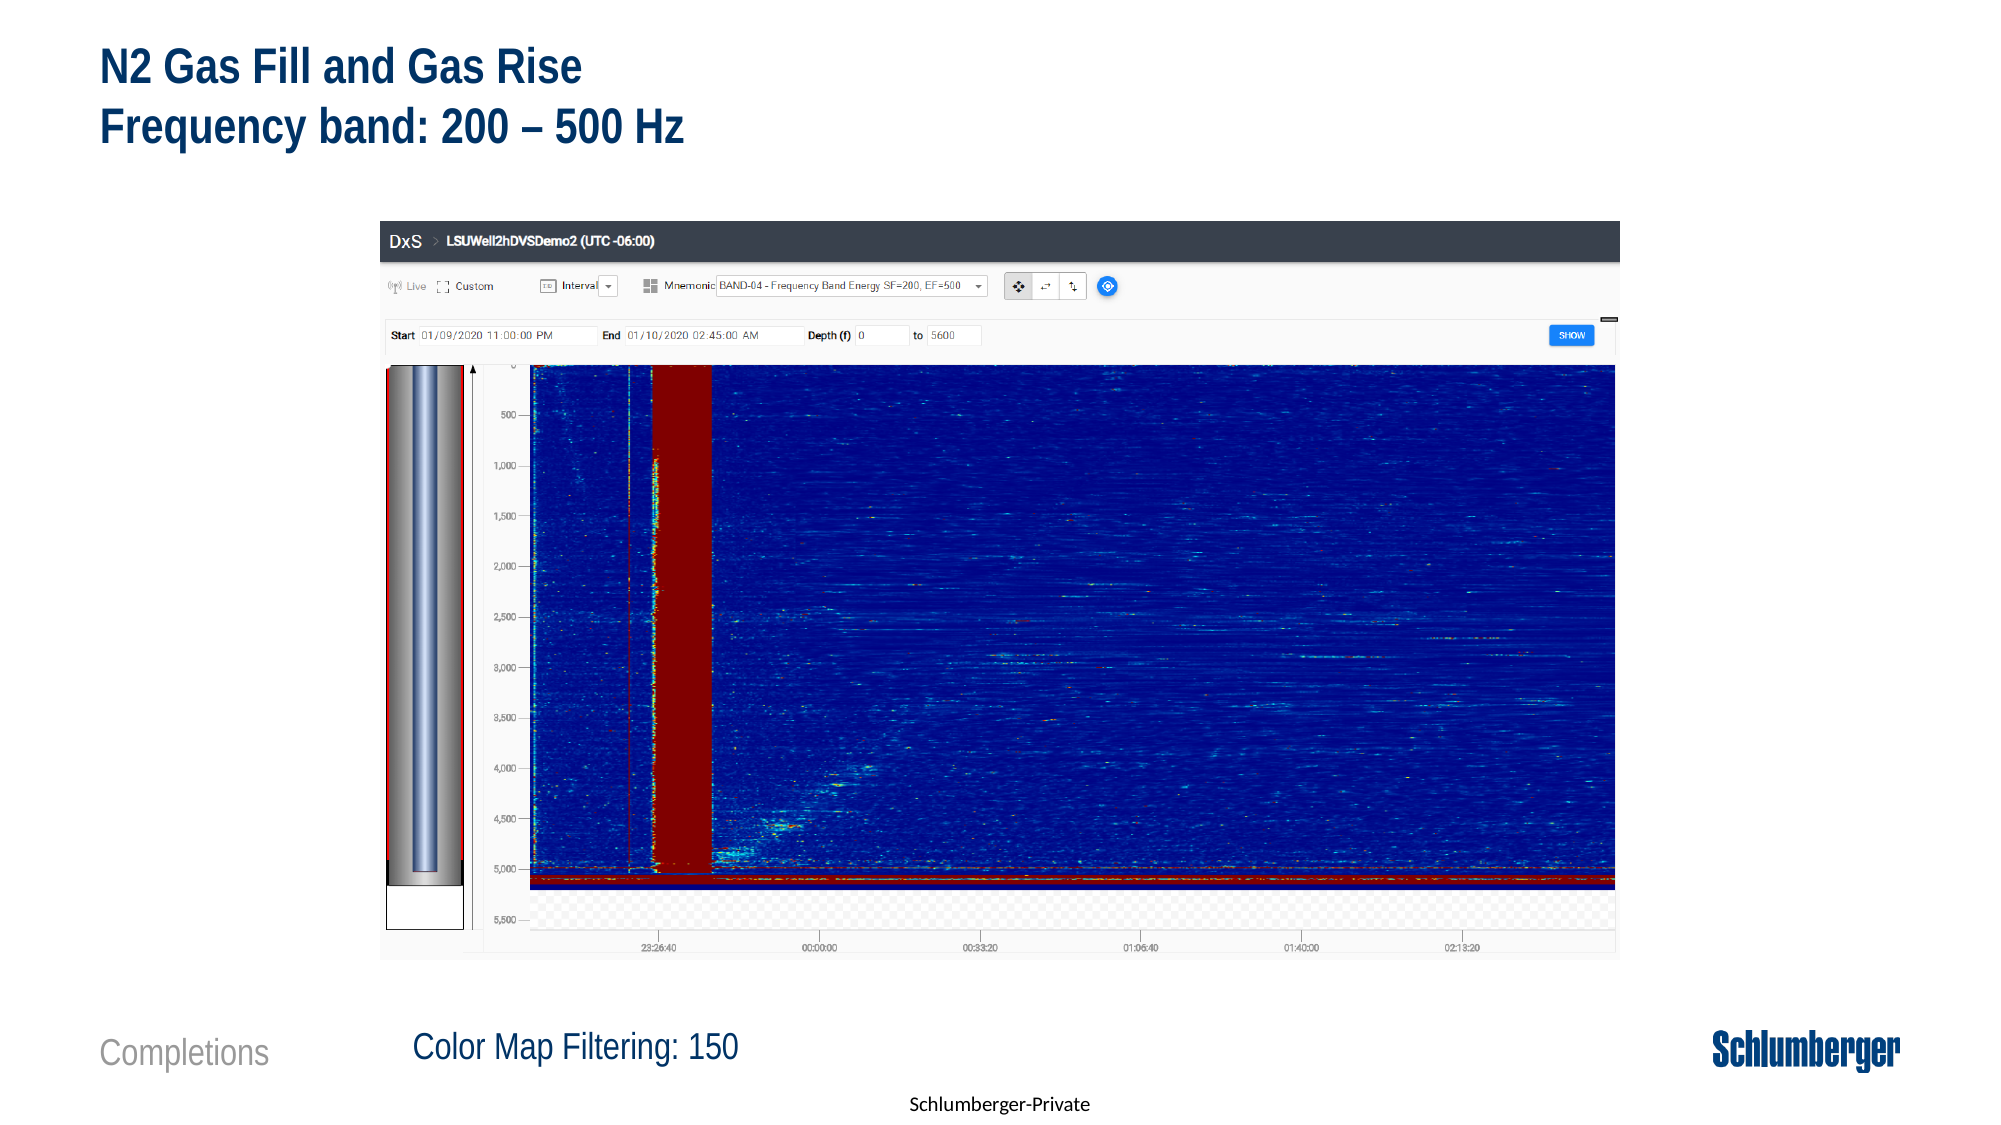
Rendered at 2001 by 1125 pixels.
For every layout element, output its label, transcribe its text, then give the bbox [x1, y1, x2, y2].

text_box Color Map Filtering: 150 [397, 1014, 755, 1075]
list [380, 220, 1620, 961]
title N2 Gas Fill and Gas Rise Frequency band: 200 – 500 Hz [84, 0, 1916, 188]
